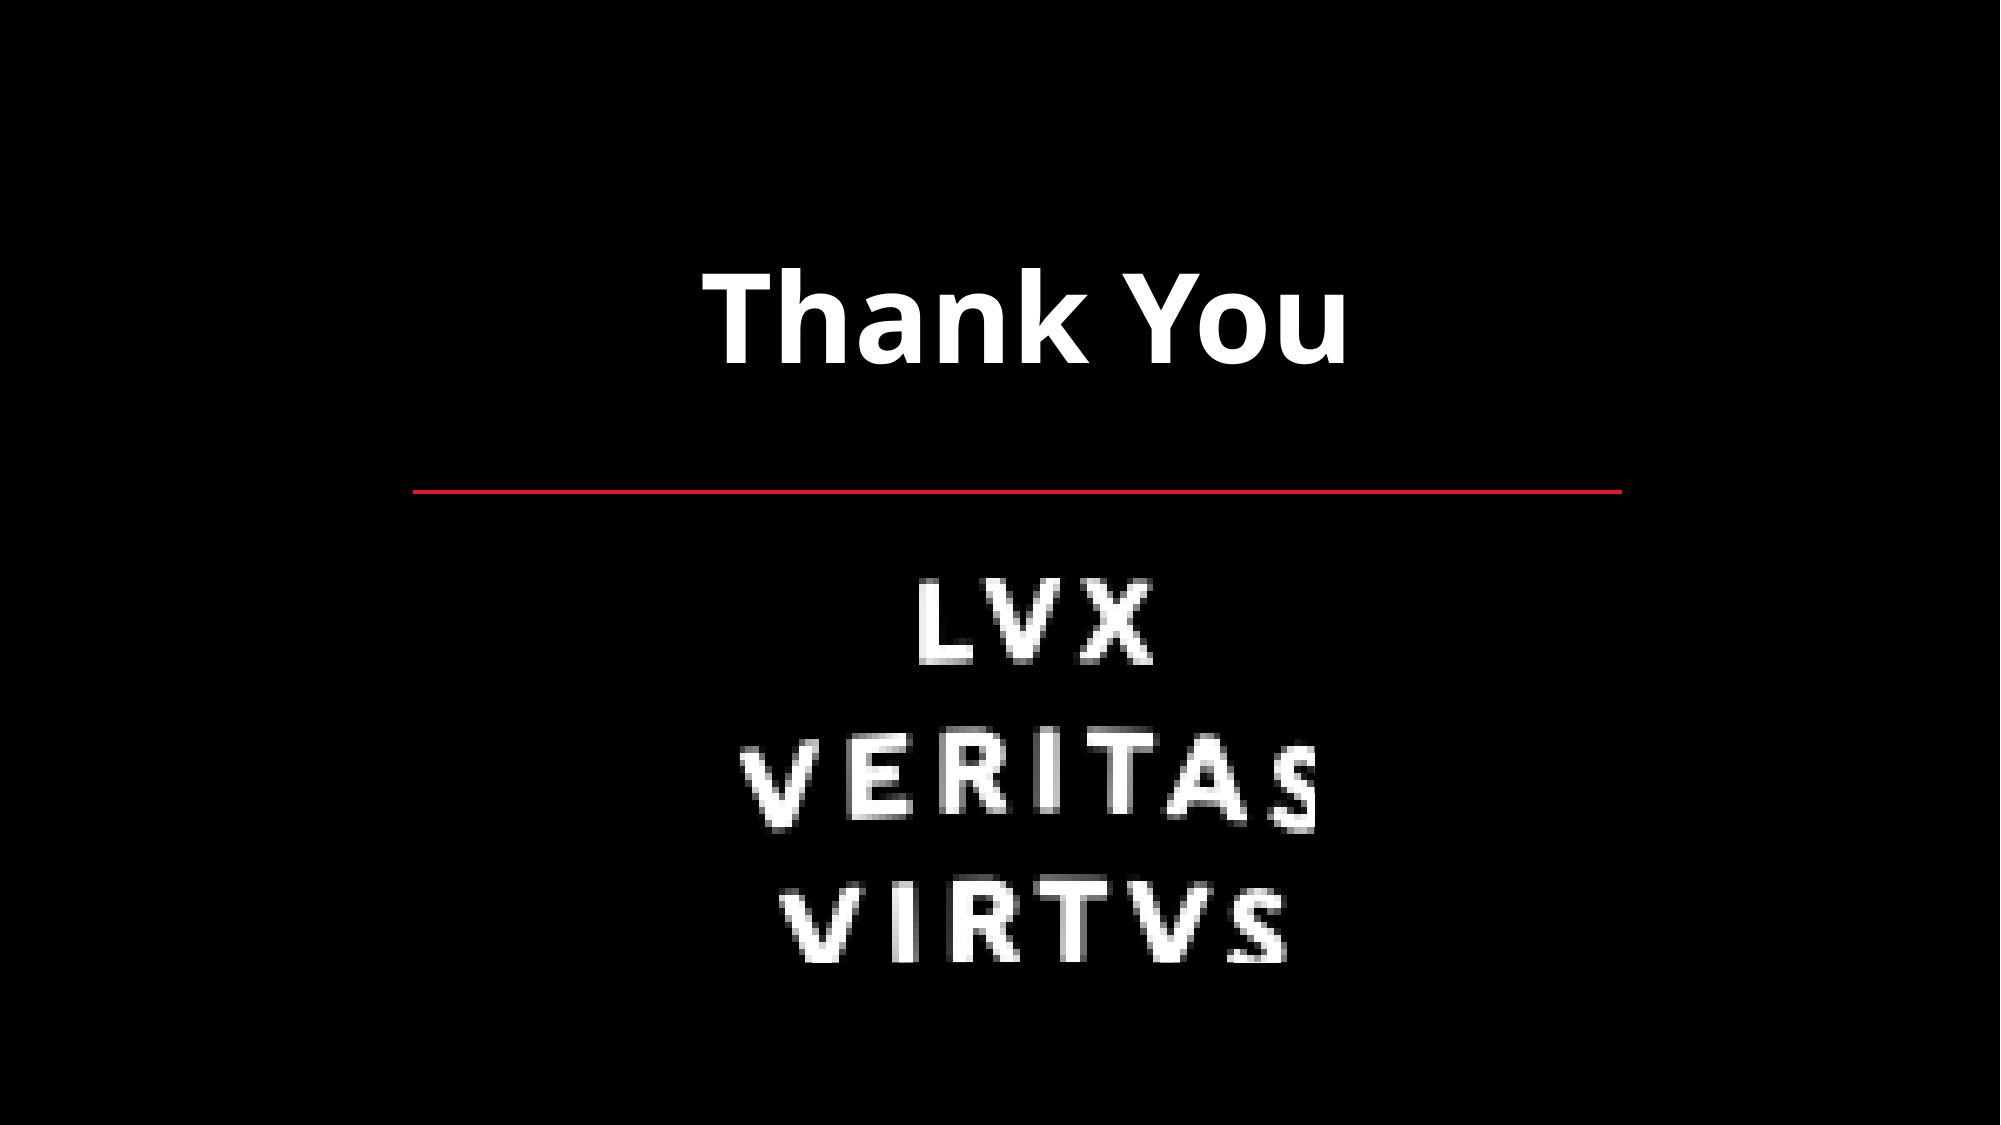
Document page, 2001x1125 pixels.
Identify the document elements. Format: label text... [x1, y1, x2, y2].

title Thank You [548, 197, 1507, 448]
